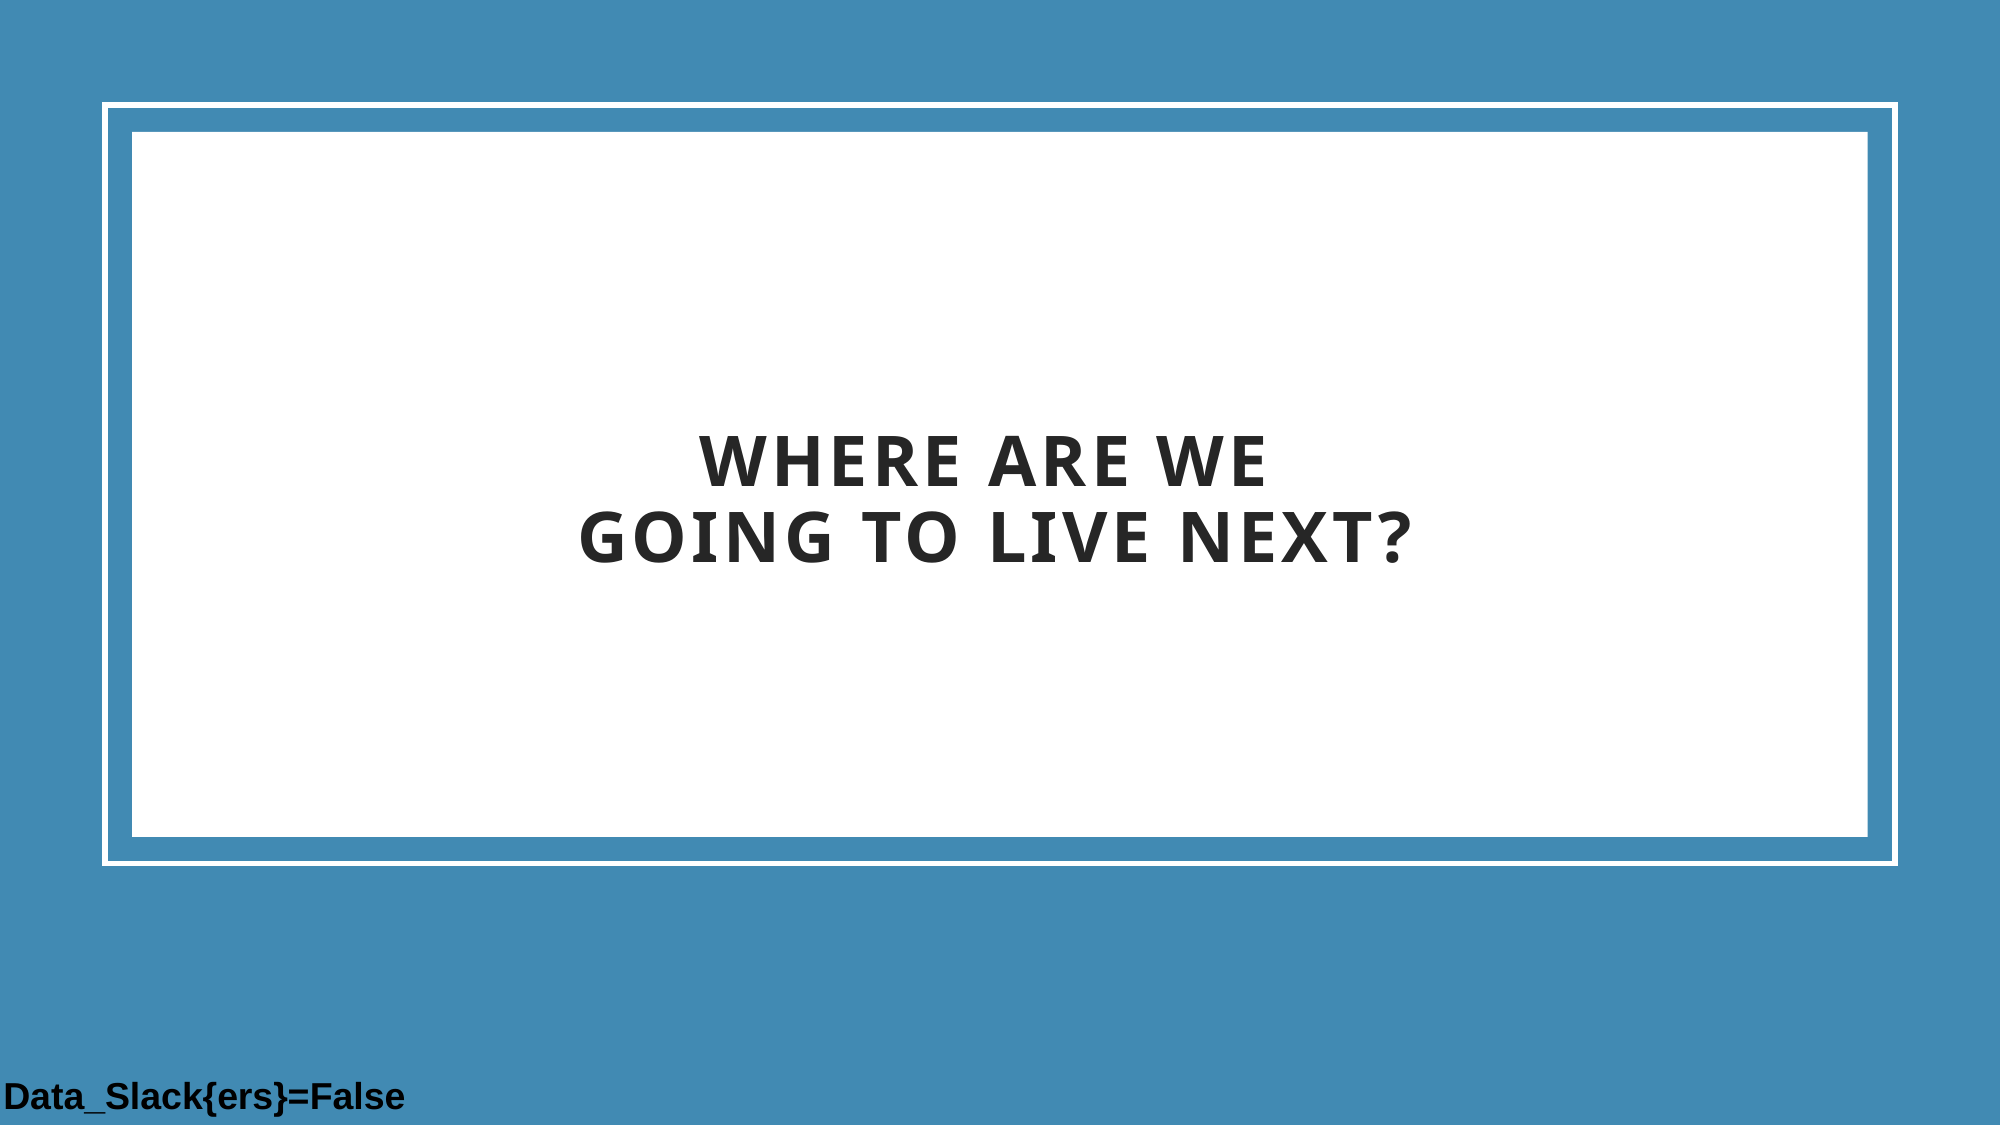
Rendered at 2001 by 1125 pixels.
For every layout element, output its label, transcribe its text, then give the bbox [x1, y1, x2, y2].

text_box [104, 104, 1896, 865]
text_box Data_Slack{ers}=False [0, 1064, 989, 1125]
title Where are we going to live next? [205, 209, 1791, 762]
text_box [131, 131, 1869, 838]
